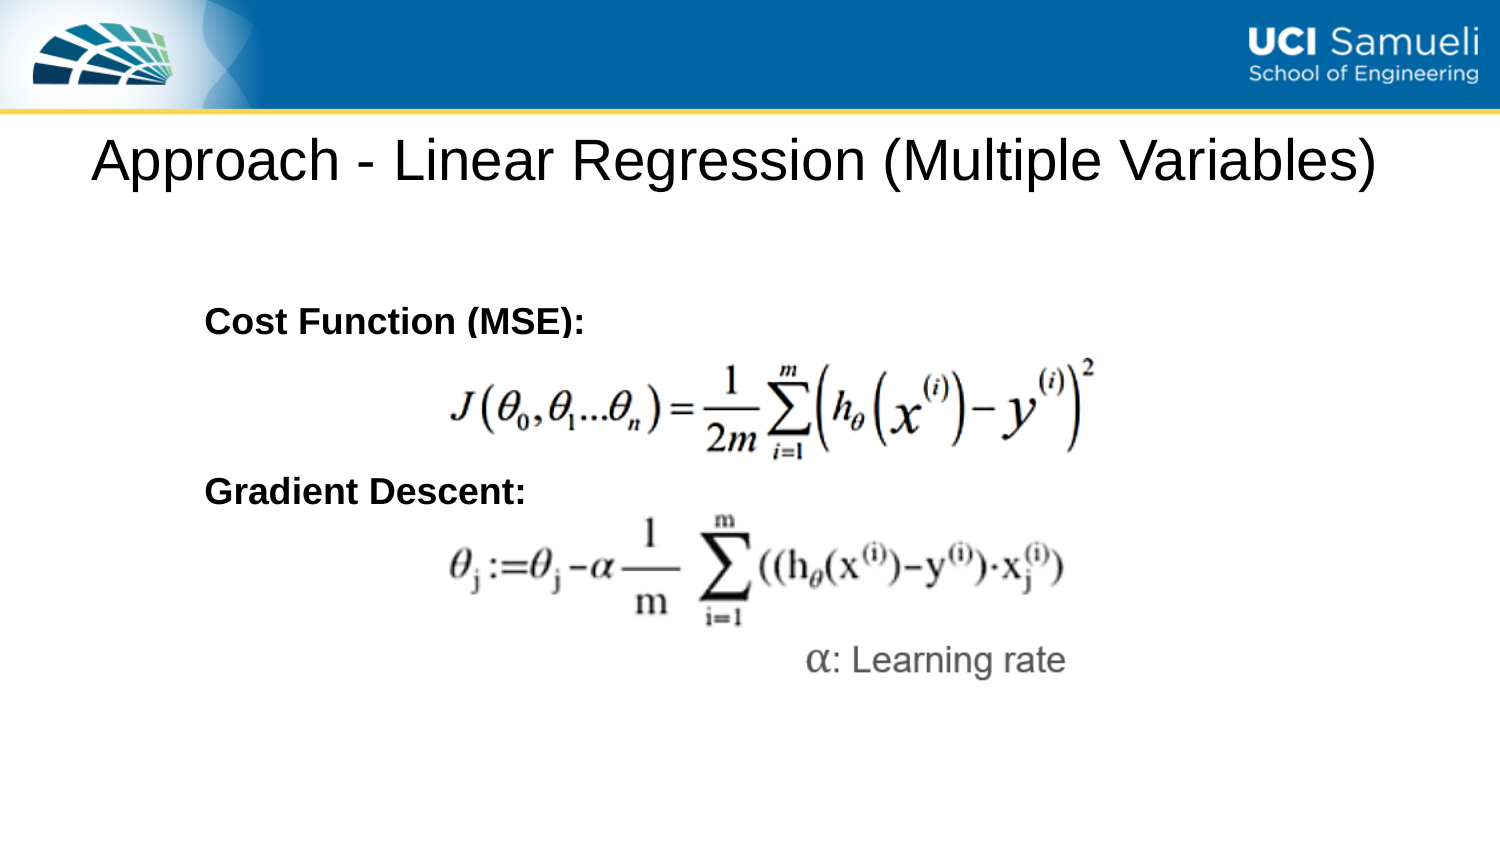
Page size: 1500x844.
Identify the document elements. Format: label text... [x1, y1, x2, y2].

title Approach - Linear Regression (Multiple Variables) [76, 107, 1474, 201]
picture [0, 0, 1500, 844]
list Cost Function (MSE): Gradient Descent: [84, 201, 1374, 758]
